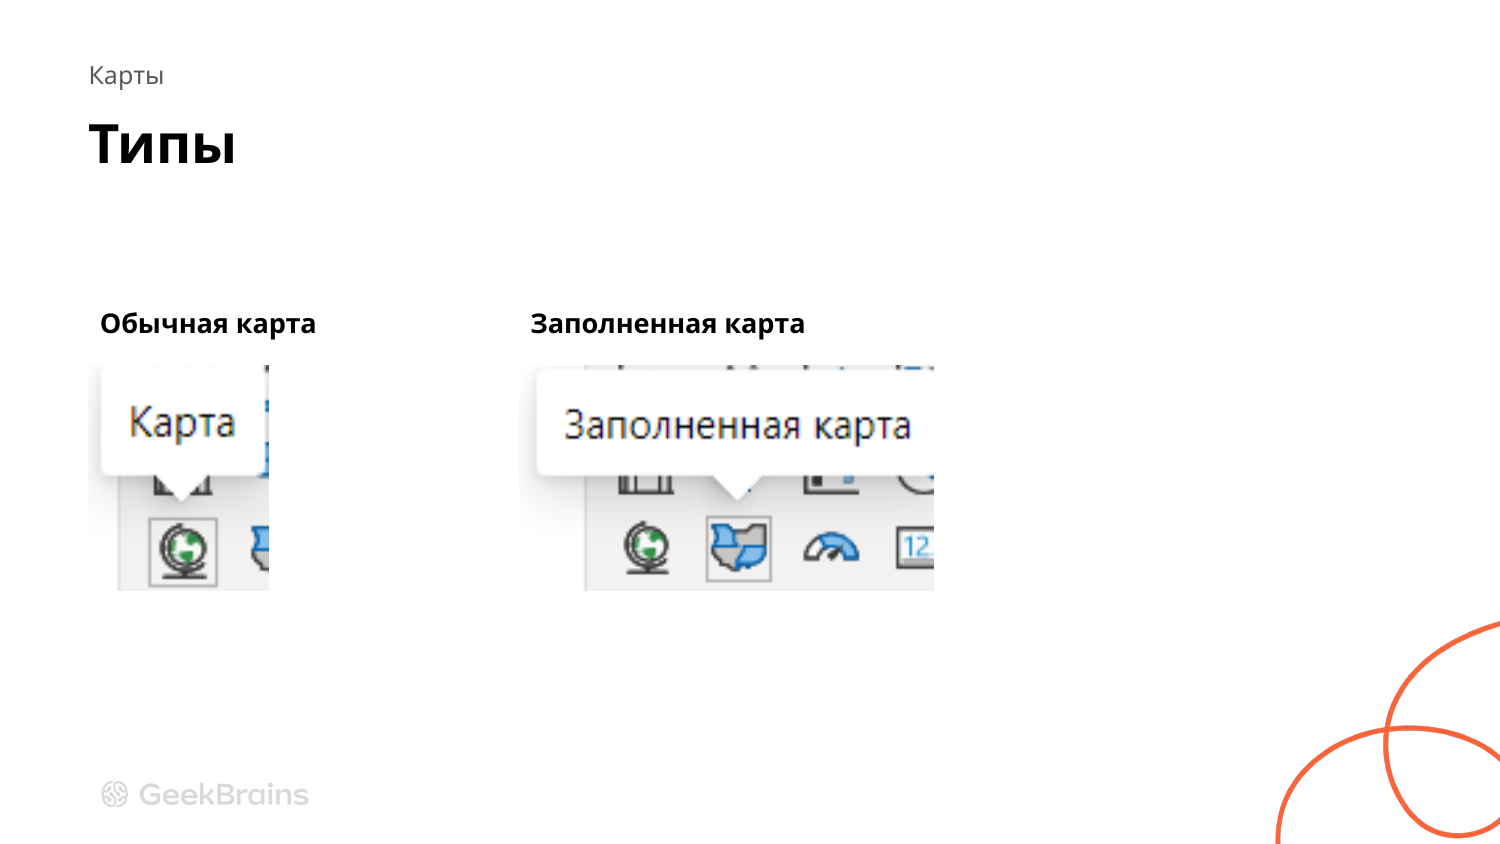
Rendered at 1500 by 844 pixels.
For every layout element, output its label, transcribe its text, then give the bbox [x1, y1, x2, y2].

picture [518, 365, 935, 591]
picture [88, 767, 322, 822]
text_box Обычная карта [88, 295, 439, 351]
text_box Заполненная карта [519, 295, 869, 351]
title Типы [88, 118, 1412, 260]
picture [88, 365, 269, 591]
picture [1264, 619, 1500, 844]
subtitle Карты [88, 33, 1500, 112]
